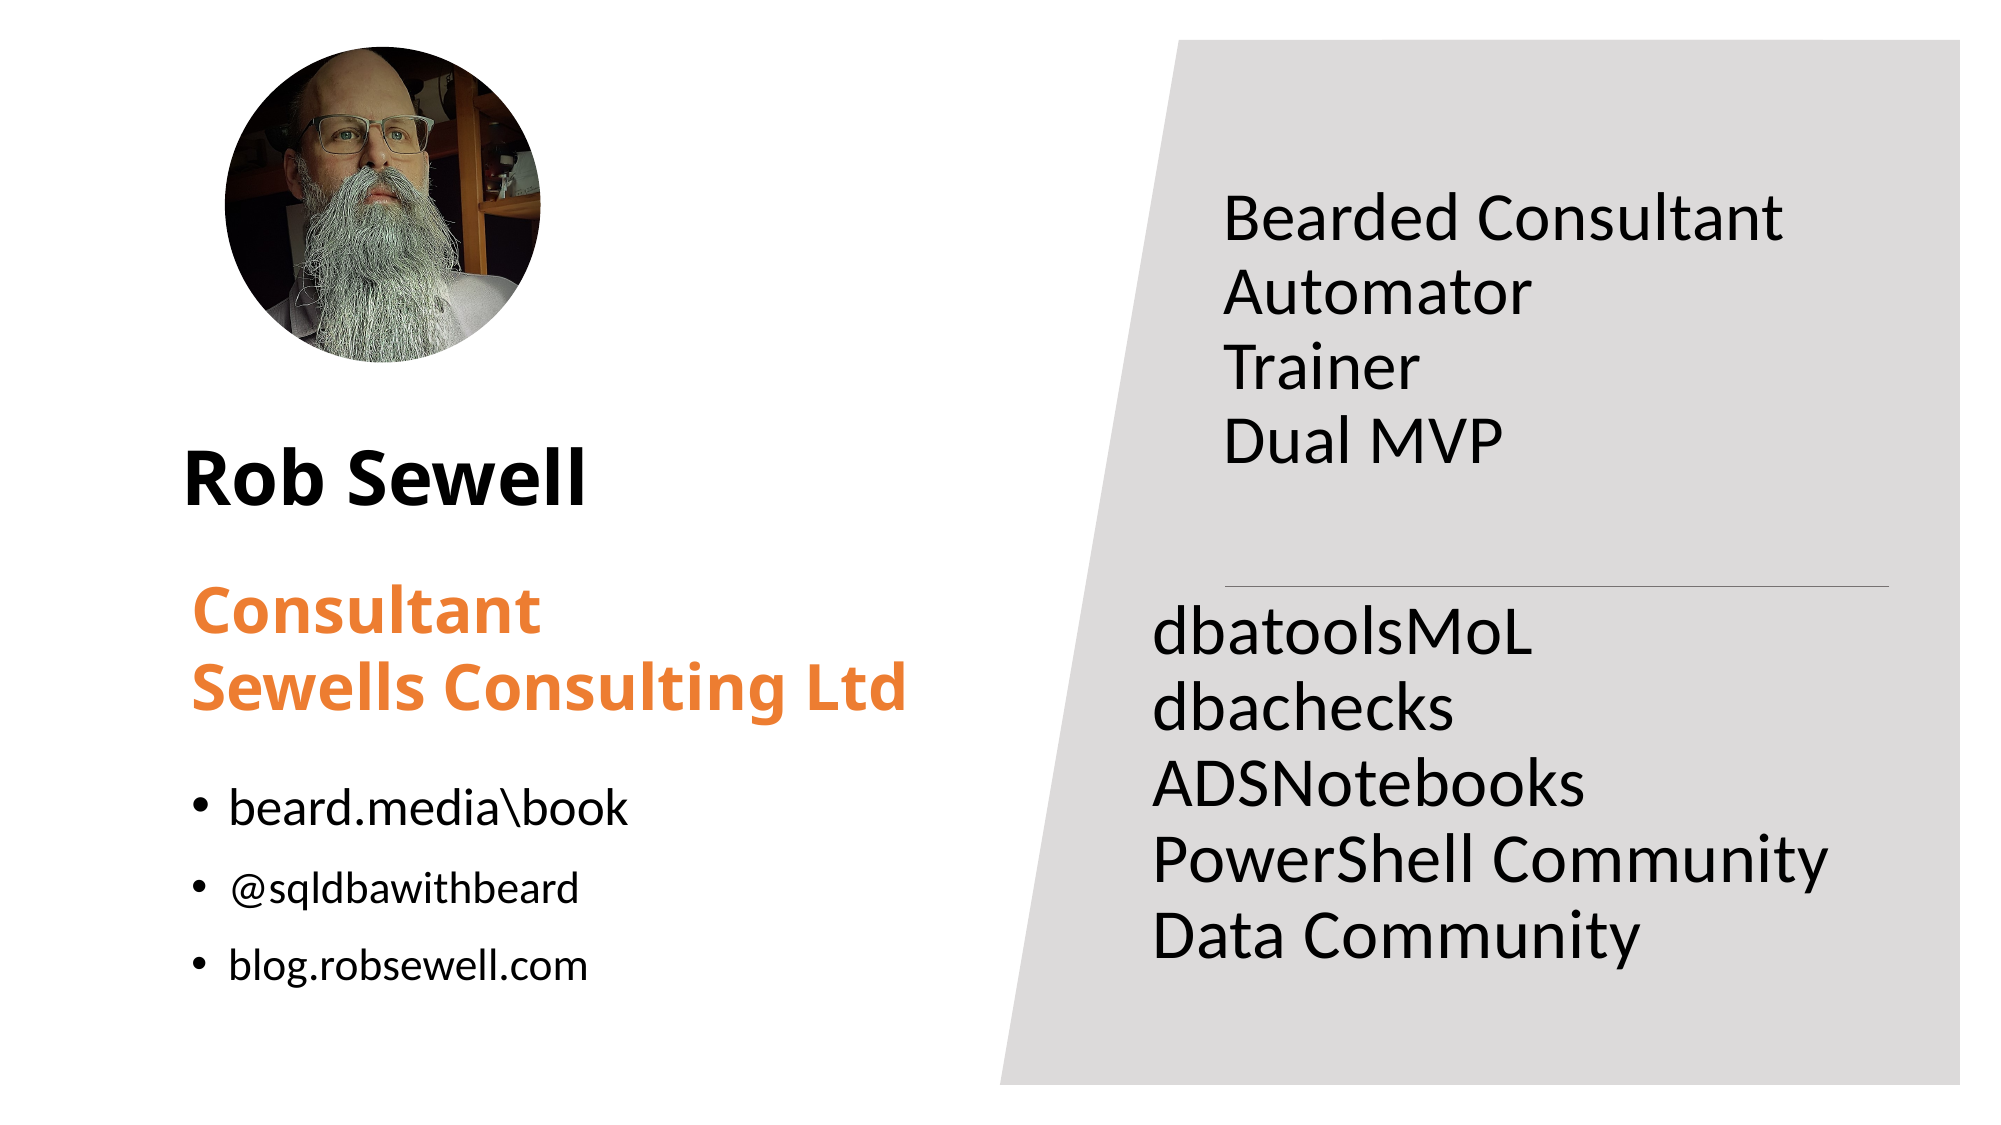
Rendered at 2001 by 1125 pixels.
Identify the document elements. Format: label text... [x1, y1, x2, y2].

list Consultant Sewells Consulting Ltd [176, 562, 1069, 732]
list beard.media\book @sqldbawithbeard blog.robsewell.com [176, 764, 975, 999]
picture [224, 46, 541, 363]
list dbatoolsMoL dbachecks ADSNotebooks PowerShell Community Data Community [1137, 586, 1937, 982]
title Rob Sewell [166, 432, 1060, 530]
list Bearded Consultant Automator Trainer Dual MVP [1208, 172, 1937, 488]
